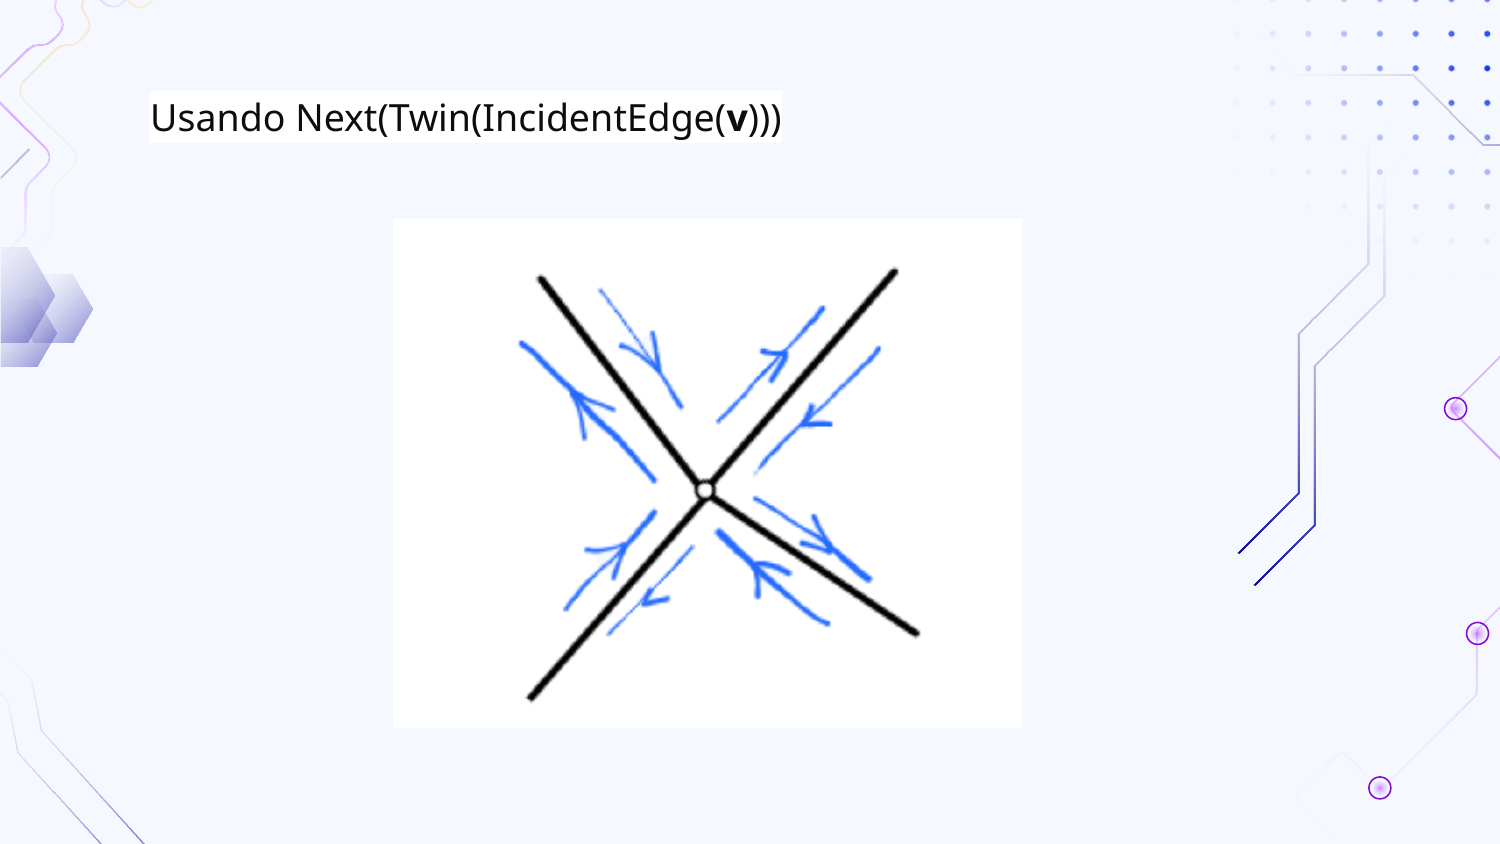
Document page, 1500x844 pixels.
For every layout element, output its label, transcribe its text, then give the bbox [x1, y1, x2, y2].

list Usando Next(Twin(IncidentEdge(v))) [135, 78, 1249, 171]
picture [393, 219, 1023, 728]
picture [1208, 0, 1500, 280]
